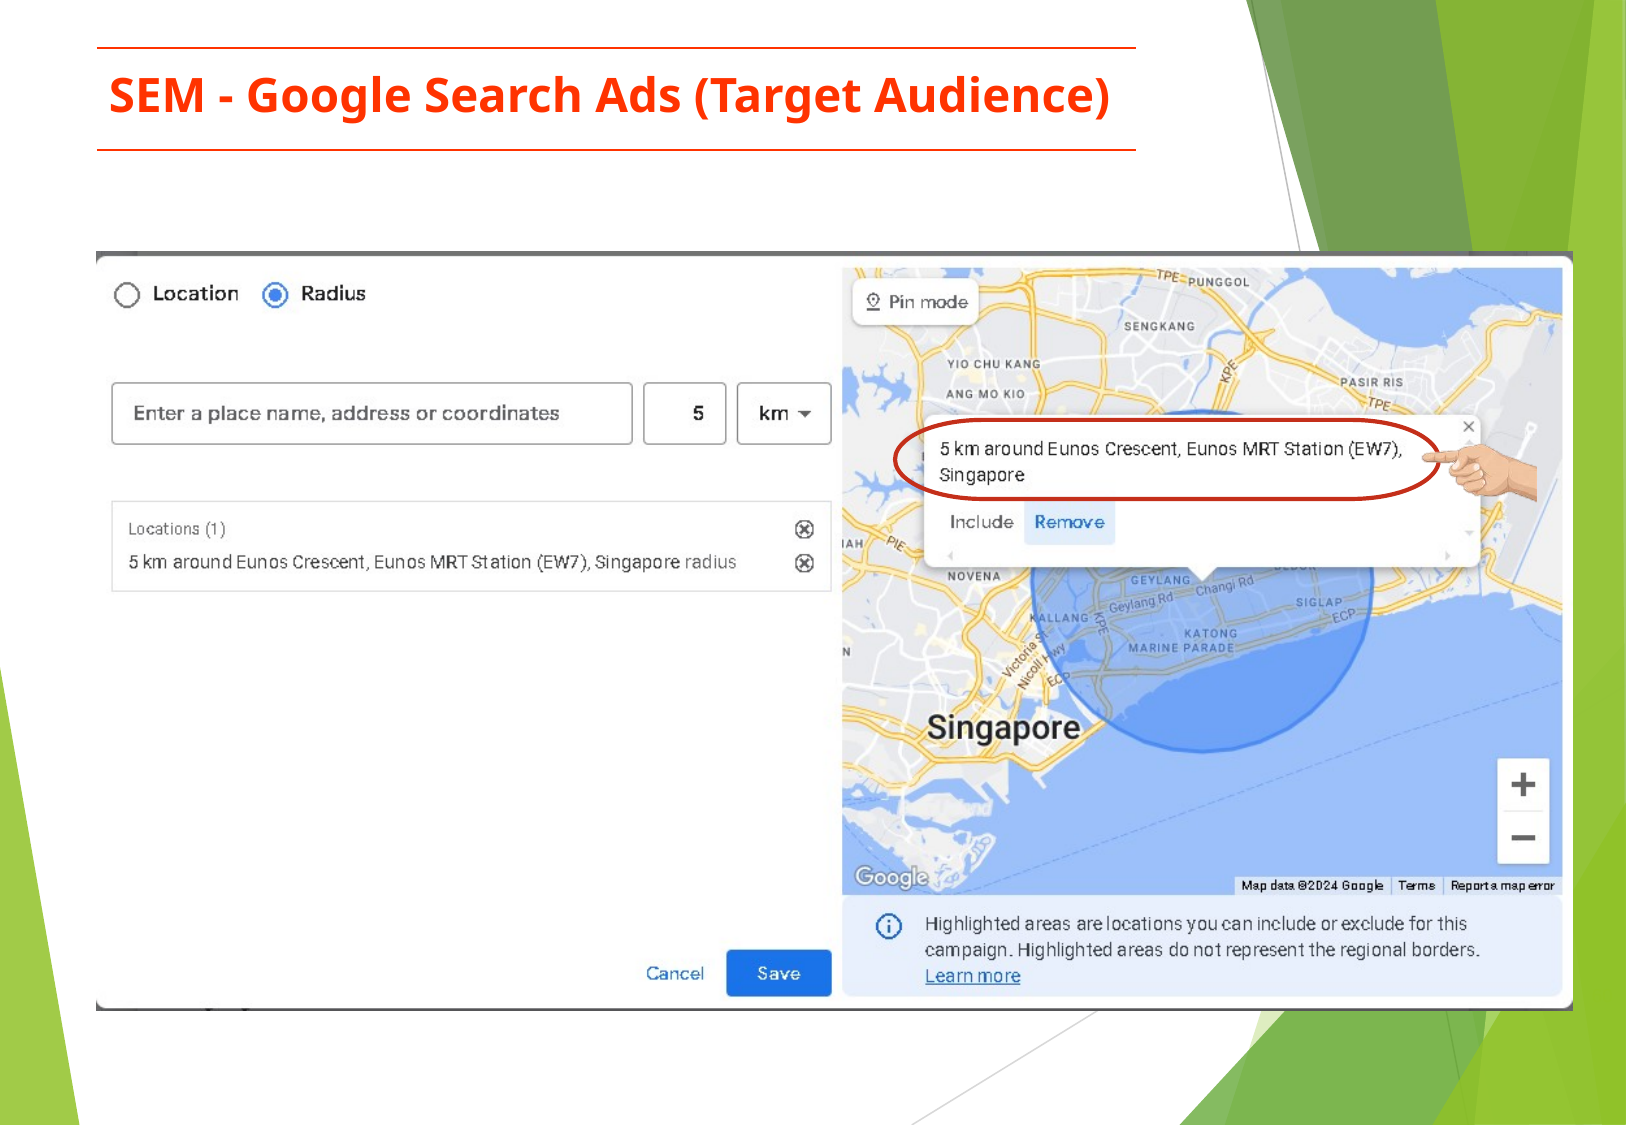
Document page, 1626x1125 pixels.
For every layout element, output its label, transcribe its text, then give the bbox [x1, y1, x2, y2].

slide_number ‹#› [1259, 970, 1625, 1020]
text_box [96, 47, 1236, 151]
picture [96, 251, 1574, 1011]
